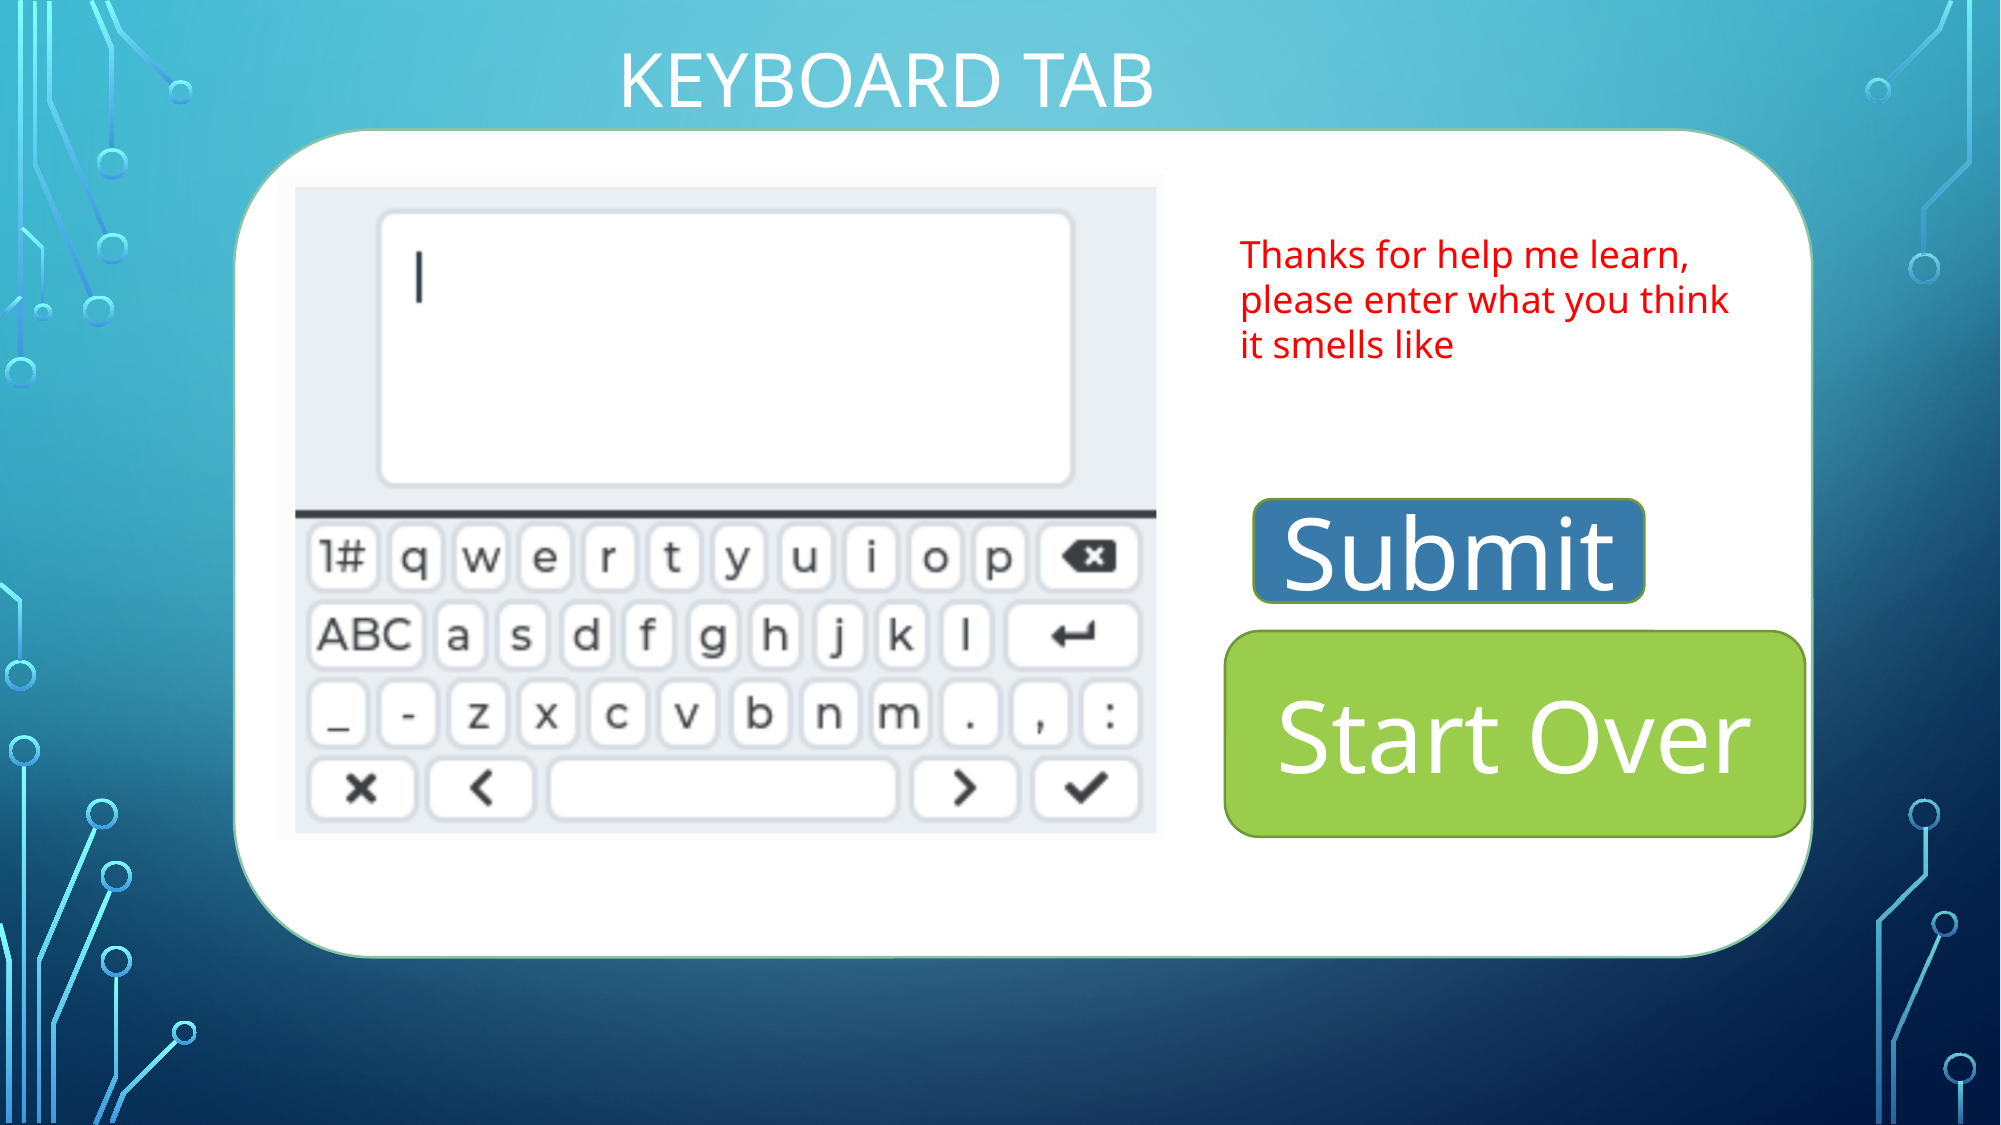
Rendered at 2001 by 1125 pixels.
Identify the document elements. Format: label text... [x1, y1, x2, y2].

text_box Thanks for help me learn, please enter what you think it smells like [1224, 223, 1759, 374]
text_box Start Over [1223, 629, 1807, 839]
text_box [232, 128, 1814, 959]
text_box Submit [1252, 497, 1646, 604]
picture [276, 174, 1165, 841]
text_box KEYBOARD TAB [603, 25, 1275, 131]
